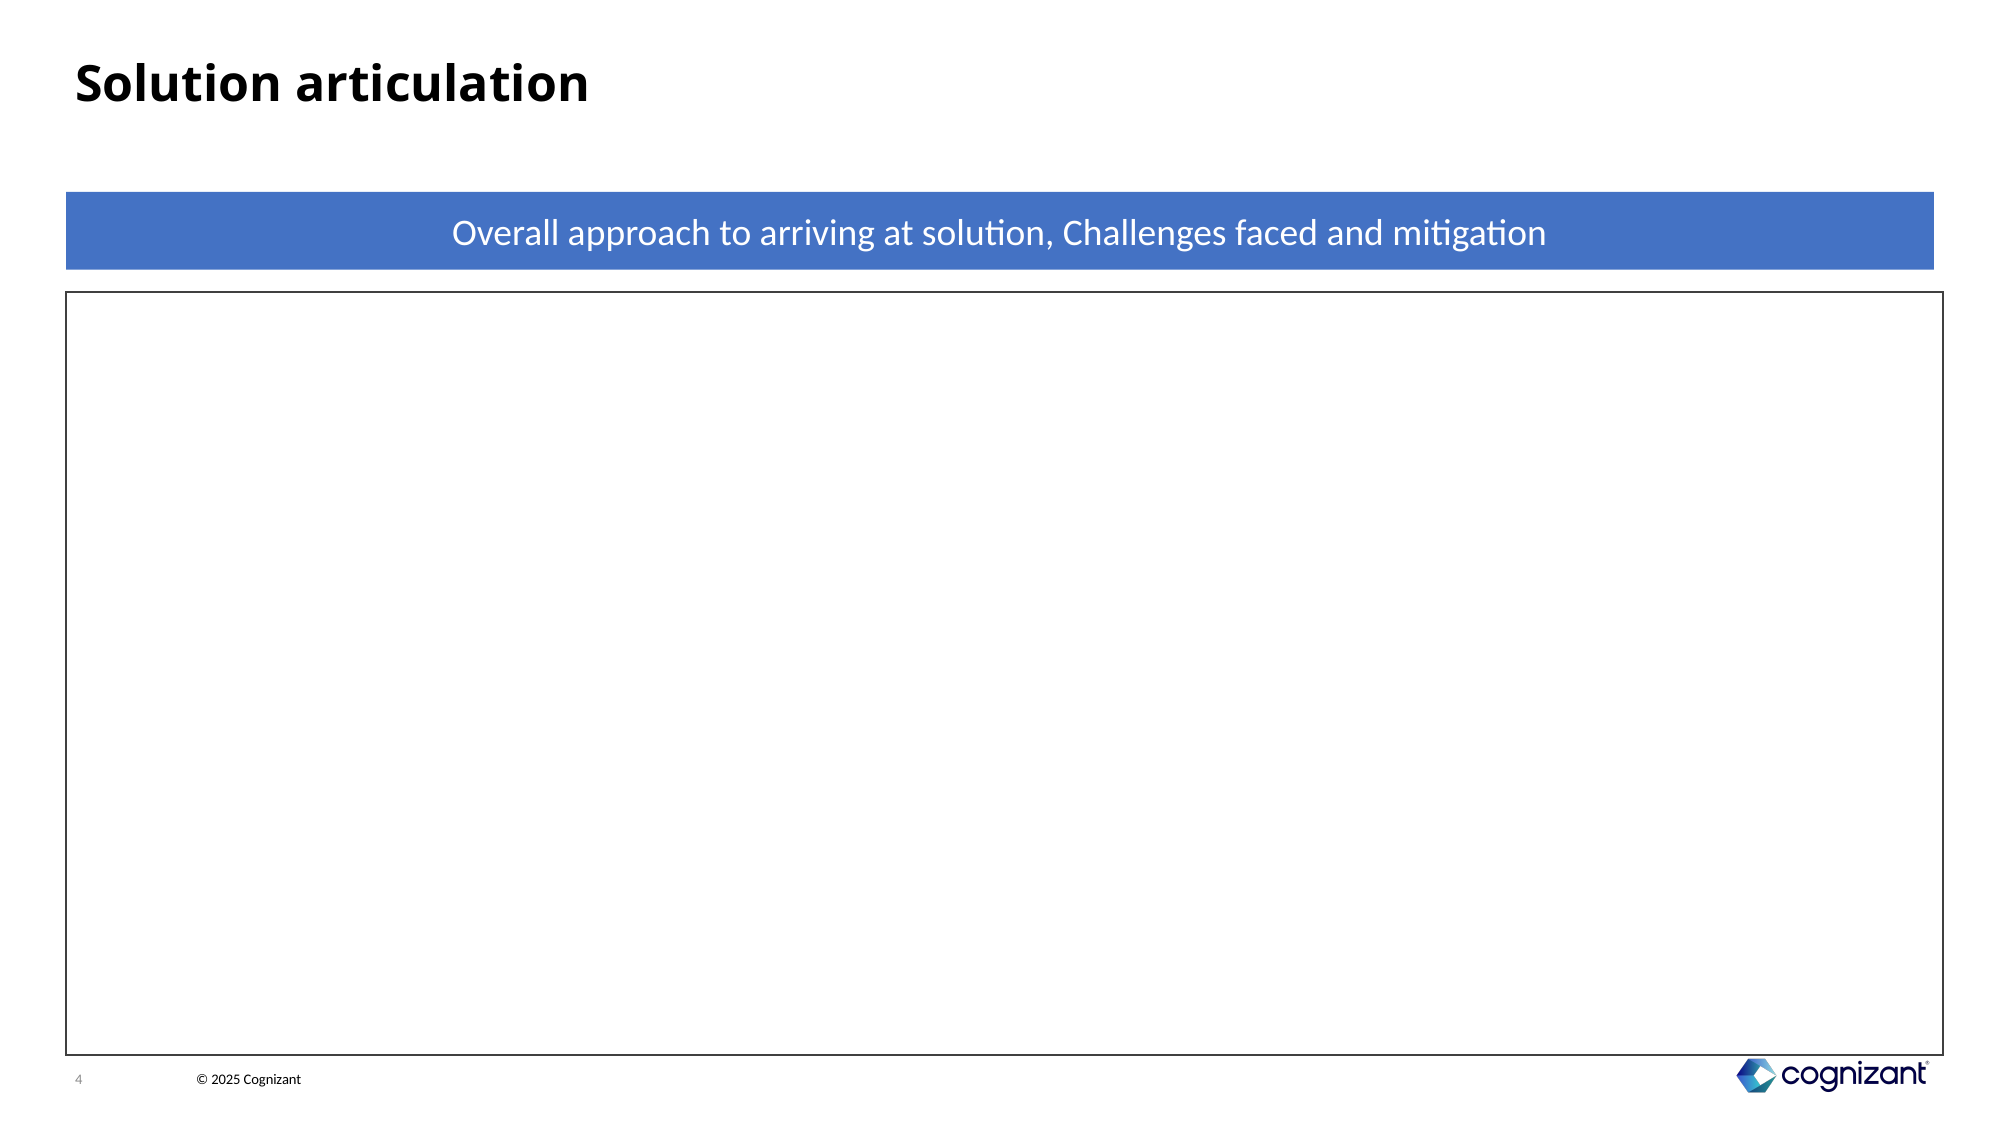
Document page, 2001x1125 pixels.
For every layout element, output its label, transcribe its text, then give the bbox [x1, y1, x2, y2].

text_box Overall approach to arriving at solution, Challenges faced and mitigation [65, 191, 1935, 271]
title Solution articulation [75, 51, 1848, 103]
text_box [65, 291, 1944, 1056]
slide_number 4 [75, 1056, 133, 1088]
picture [1719, 1056, 1943, 1109]
